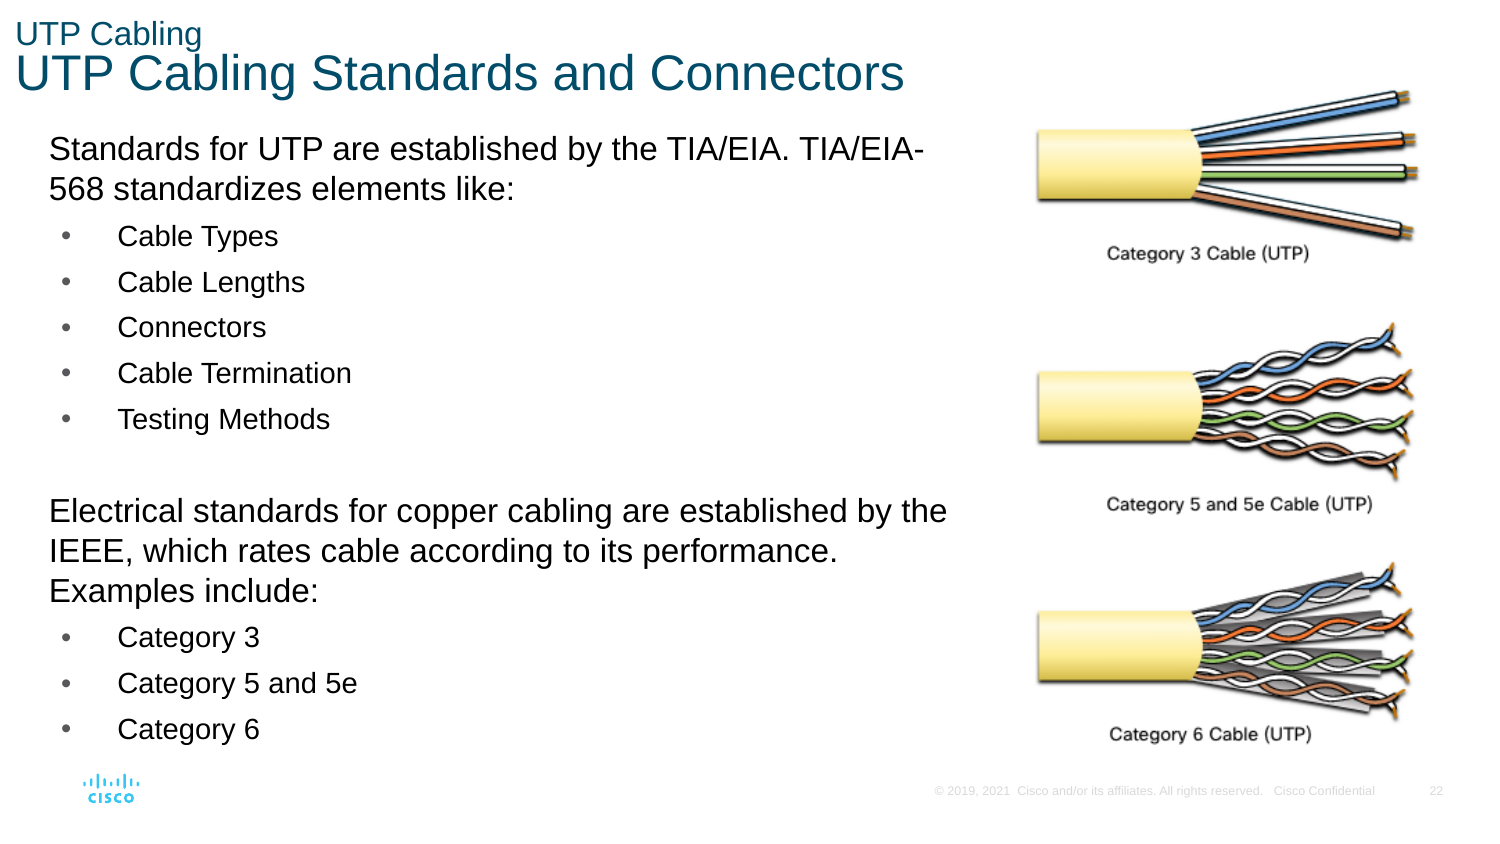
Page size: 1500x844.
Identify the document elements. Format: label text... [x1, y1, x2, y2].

picture [980, 59, 1440, 767]
list Standards for UTP are established by the TIA/EIA. TIA/EIA-568 standardizes elements like: Cable Types Cable Lengths Connectors Cable Termination Testing Methods Electrical standards for copper cabling are established by the IEEE, which rates cable according to its performance. Examples include: Category 3 Category 5 and 5e Category 6 [34, 120, 975, 724]
title UTP Cabling UTP Cabling Standards and Connectors [0, 0, 981, 121]
